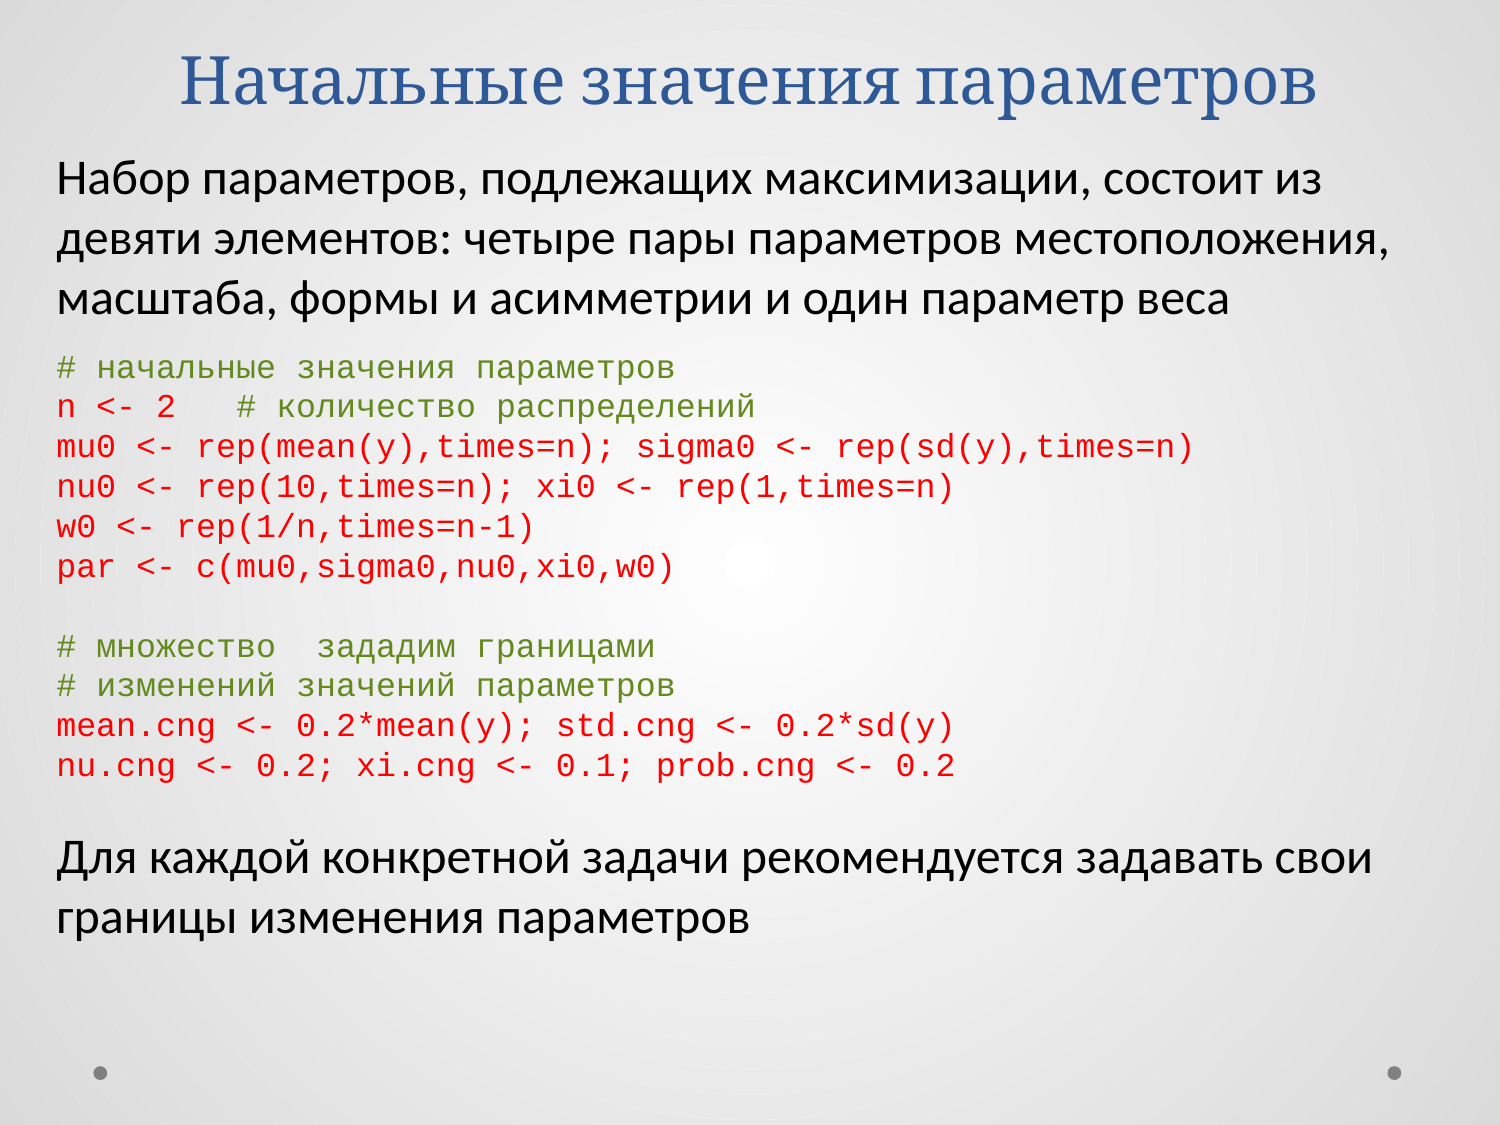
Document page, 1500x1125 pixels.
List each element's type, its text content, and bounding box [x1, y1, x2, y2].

title Начальные значения параметров [75, 0, 1425, 126]
